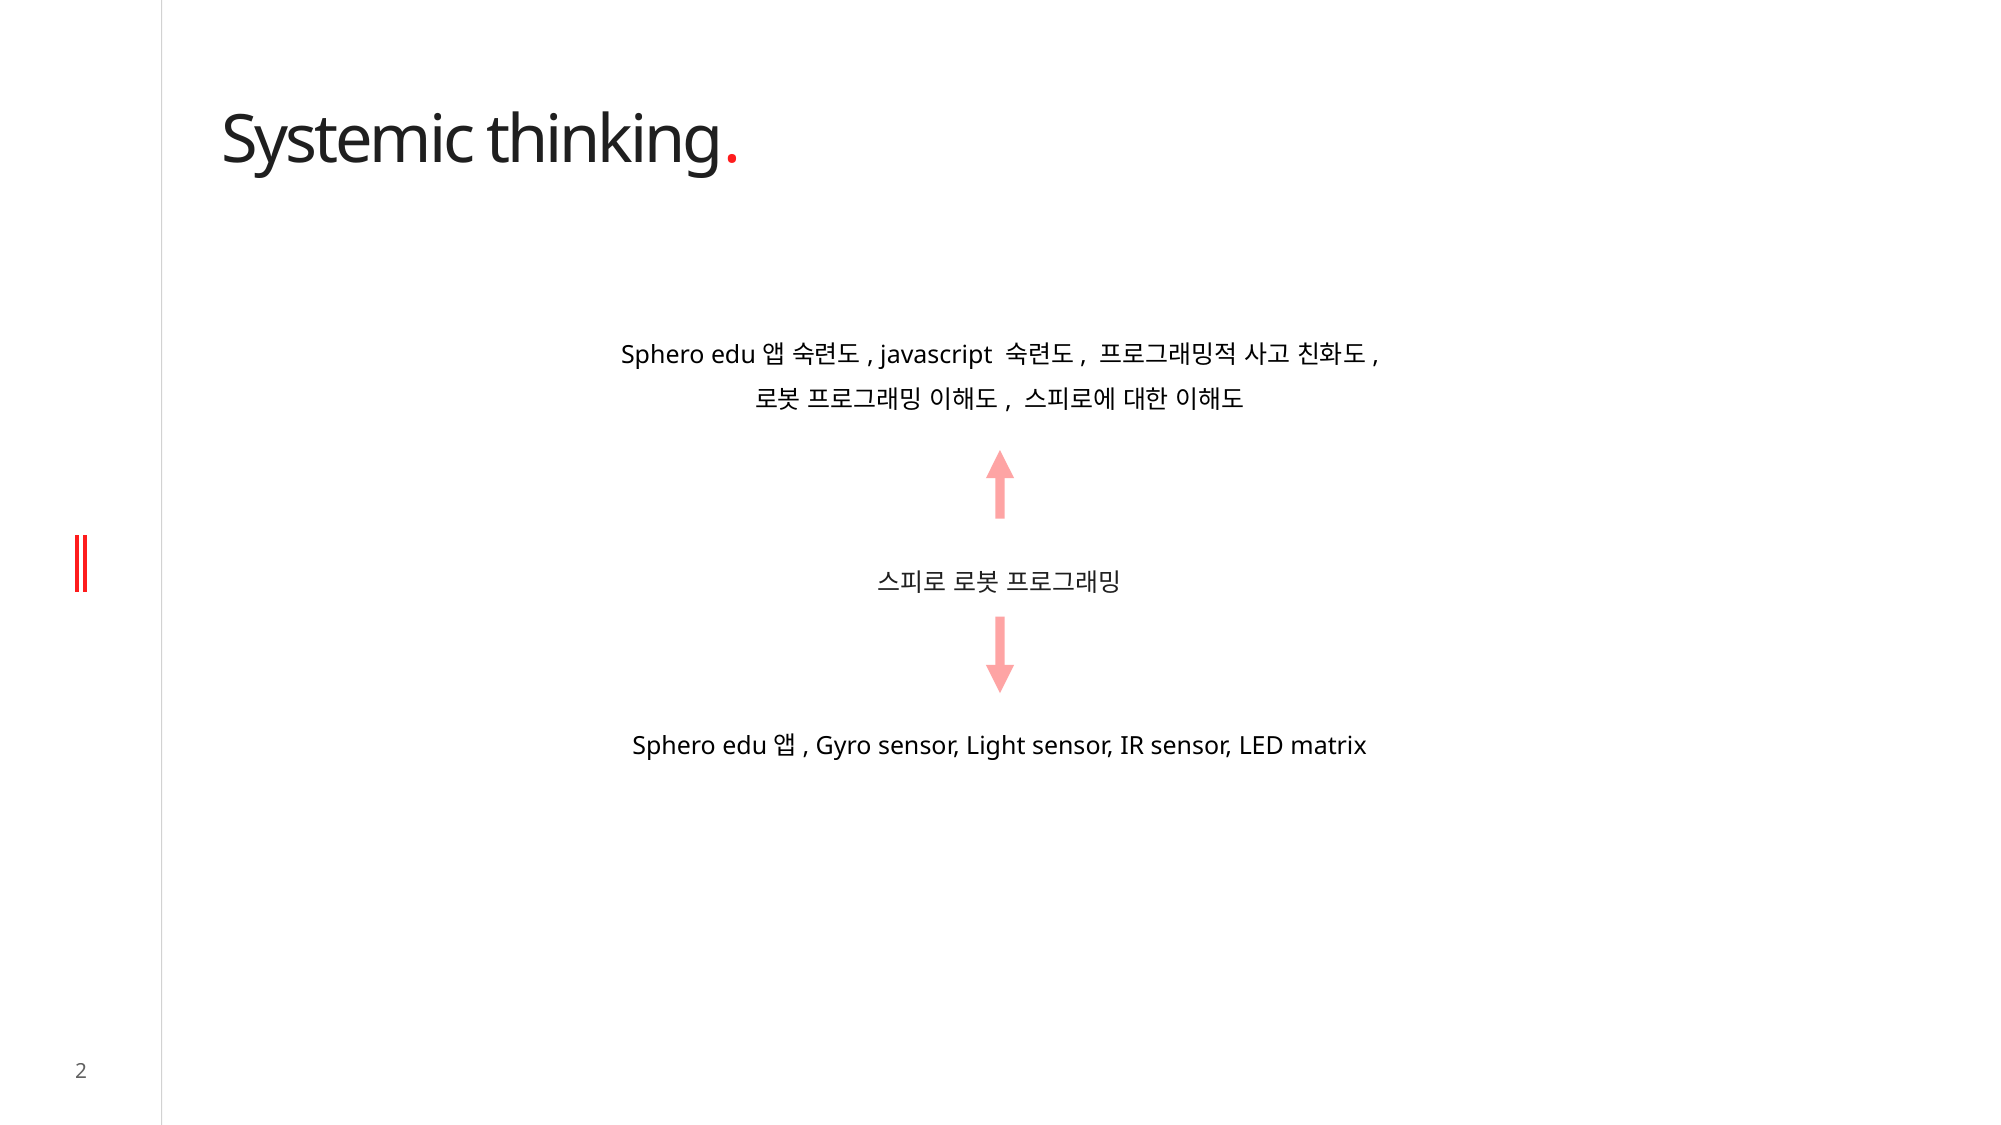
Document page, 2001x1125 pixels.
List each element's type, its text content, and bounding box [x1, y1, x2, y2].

slide_number 2 [38, 1052, 123, 1091]
text_box Sphero edu앱 숙련도, javascript 숙련도, 프로그래밍적 사고 친화도, 로봇 프로그래밍 이해도, 스피로에 대한 이해도 [615, 316, 1385, 421]
text_box 스피로 로봇 프로그래밍 [830, 544, 1170, 604]
text_box Sphero edu앱, Gyro sensor, Light sensor, IR sensor, LED matrix [615, 706, 1385, 767]
text_box Systemic thinking. [221, 79, 1310, 190]
